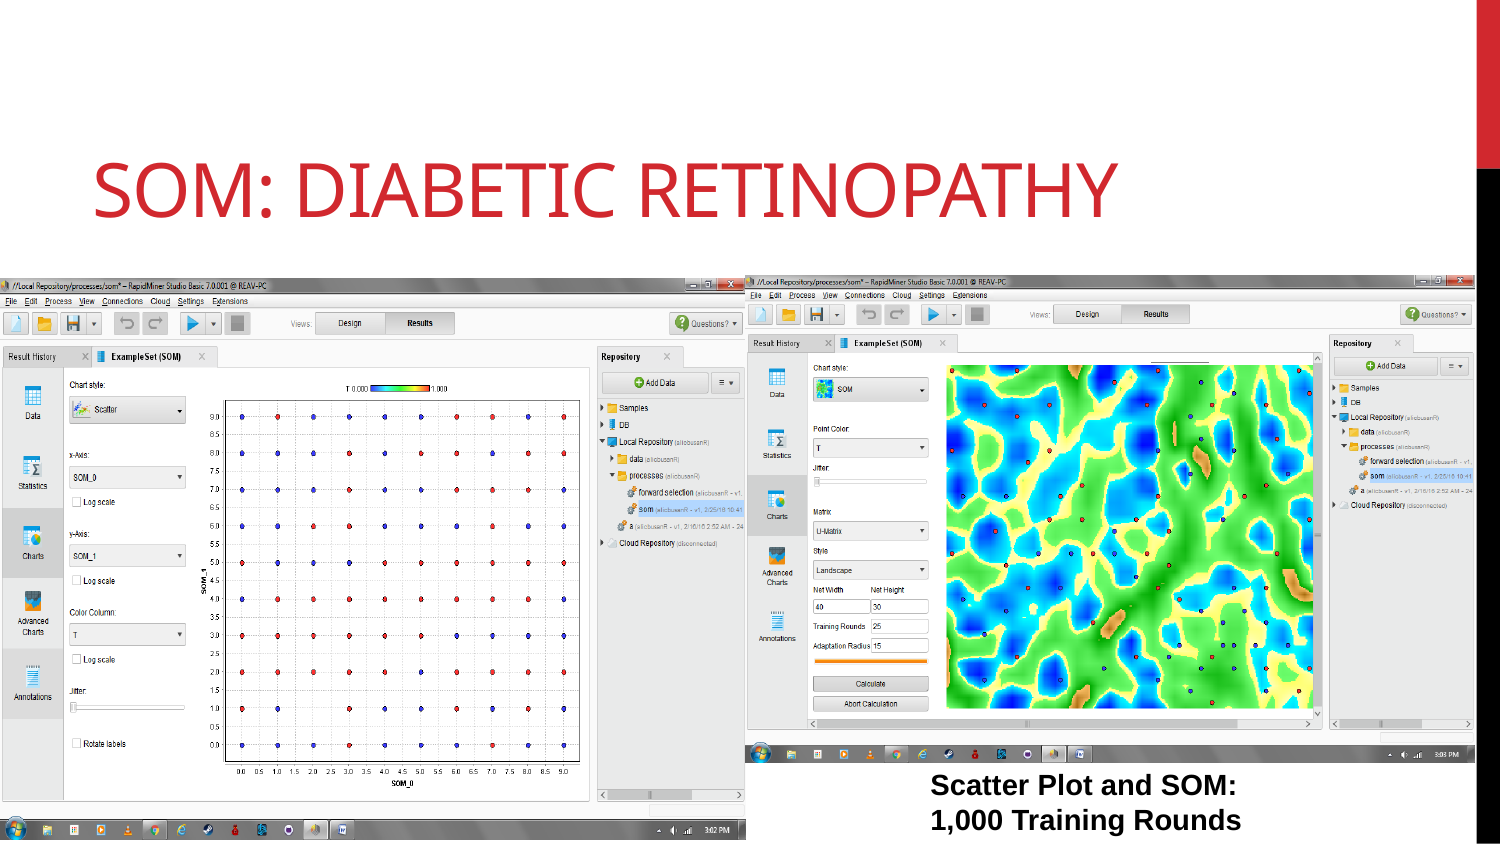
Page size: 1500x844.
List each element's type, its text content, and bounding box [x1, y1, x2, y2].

picture [0, 275, 1476, 840]
text_box Scatter Plot and SOM: 1,000 Training Rounds [915, 768, 1274, 844]
title SOM: Diabetic Retinopathy [77, 121, 1427, 248]
